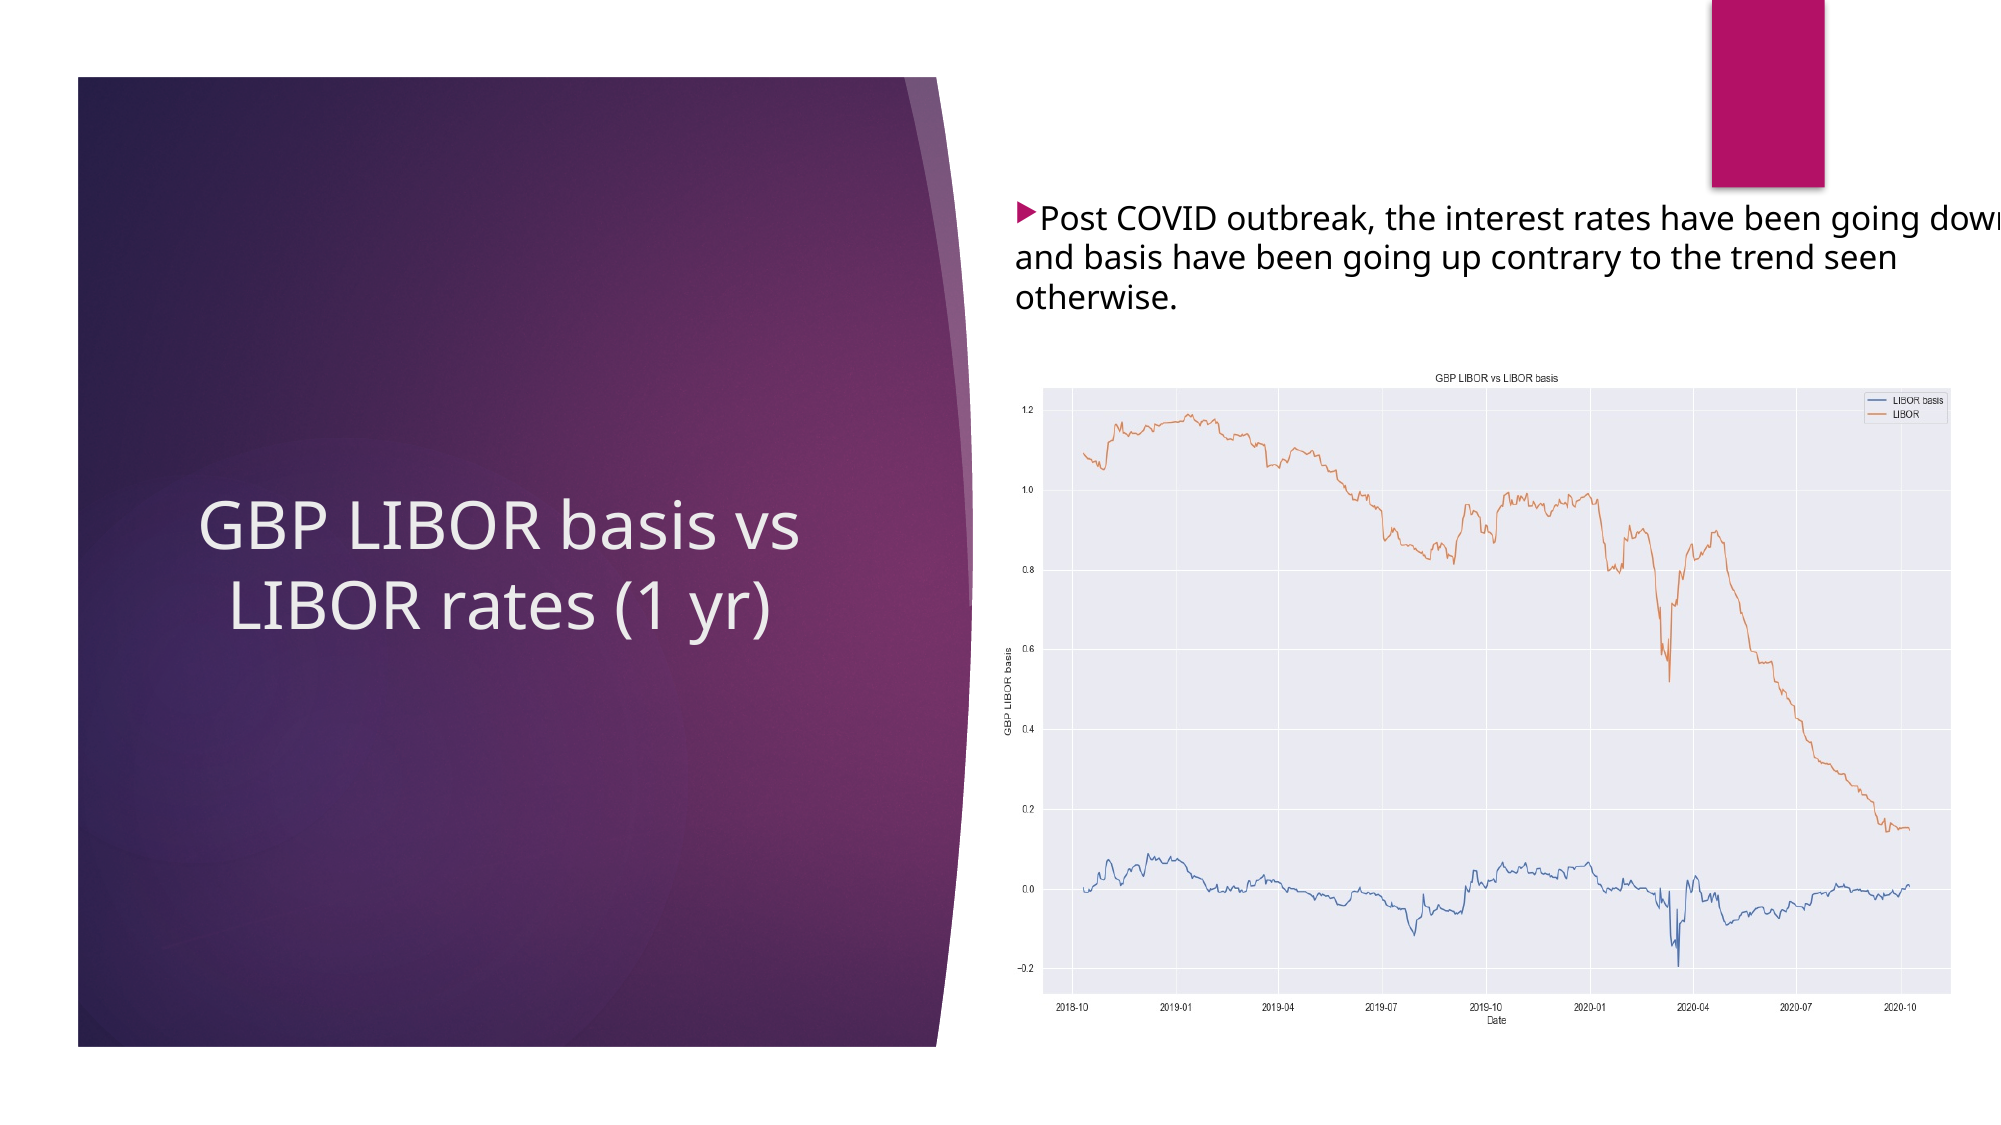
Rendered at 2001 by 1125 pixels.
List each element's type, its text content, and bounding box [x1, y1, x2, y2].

text_box Post COVID outbreak, the interest rates have been going down and basis have been going up contrary to the trend seen otherwise. [999, 115, 2000, 337]
title GBP LIBOR basis vs LIBOR rates (1 yr) [181, 186, 818, 939]
picture [979, 338, 2001, 1043]
